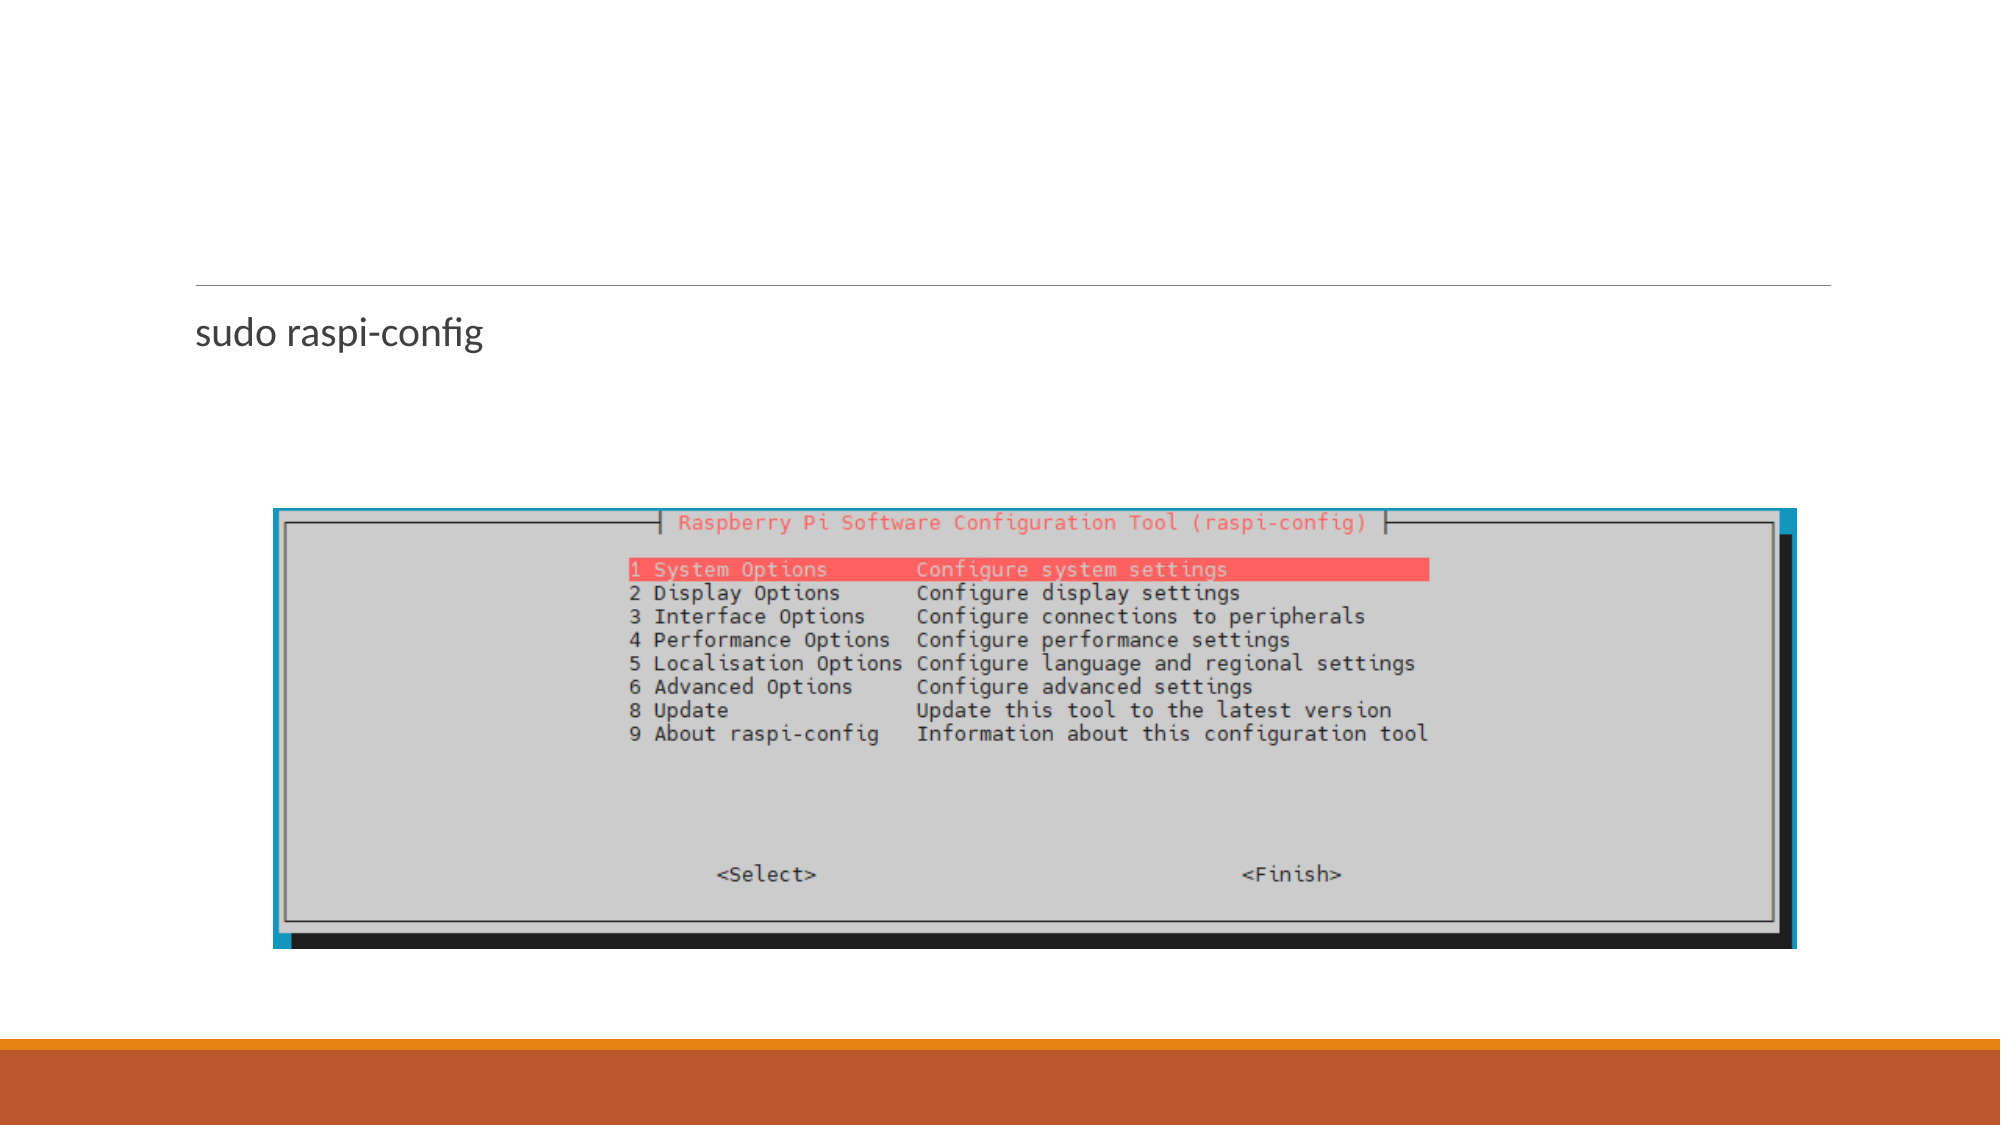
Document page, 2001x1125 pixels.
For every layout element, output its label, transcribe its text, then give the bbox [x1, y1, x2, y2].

picture [272, 507, 1798, 950]
list sudo raspi-config [180, 302, 1830, 963]
